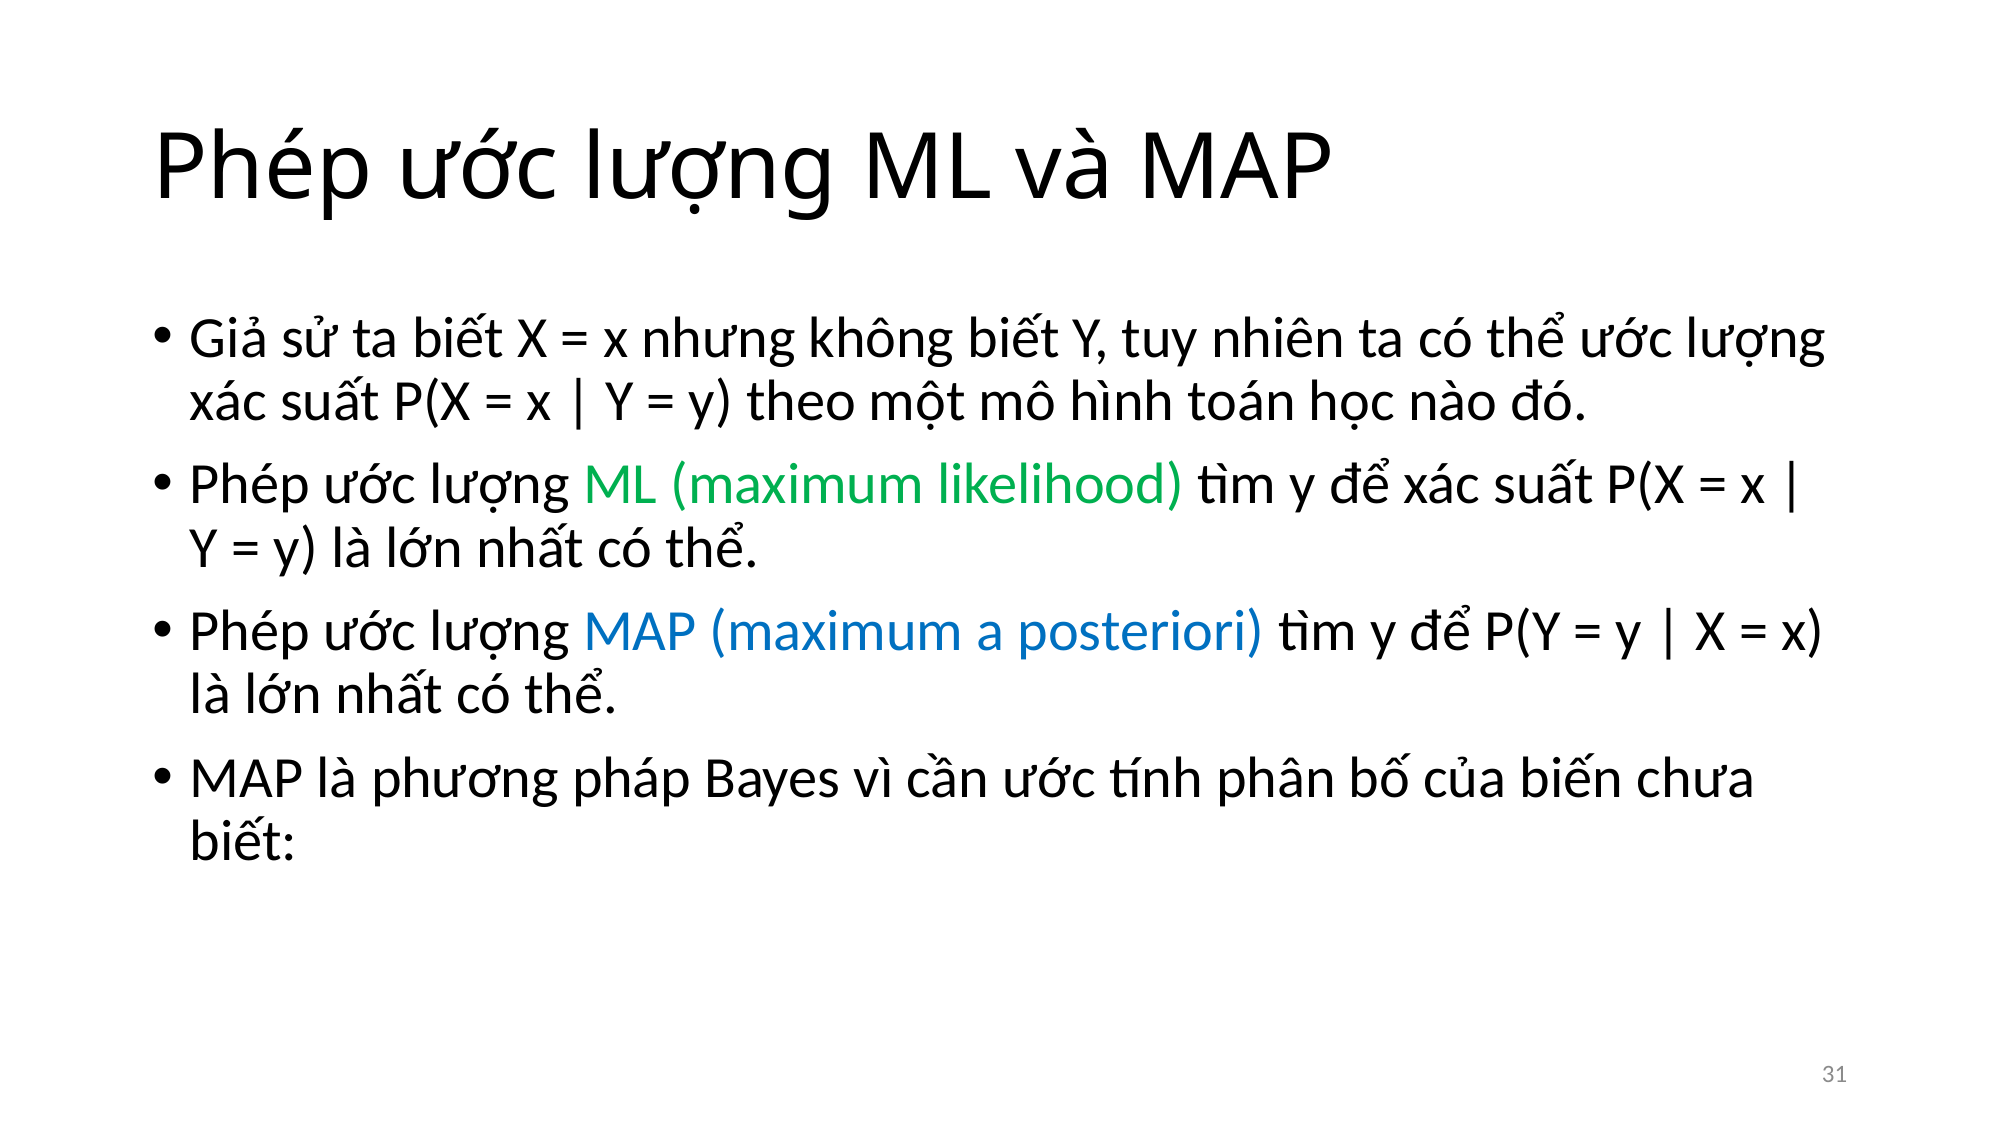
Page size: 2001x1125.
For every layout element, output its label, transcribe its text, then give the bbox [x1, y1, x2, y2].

slide_number 31 [1412, 1042, 1863, 1103]
title Phép ước lượng ML và MAP [137, 59, 1863, 278]
